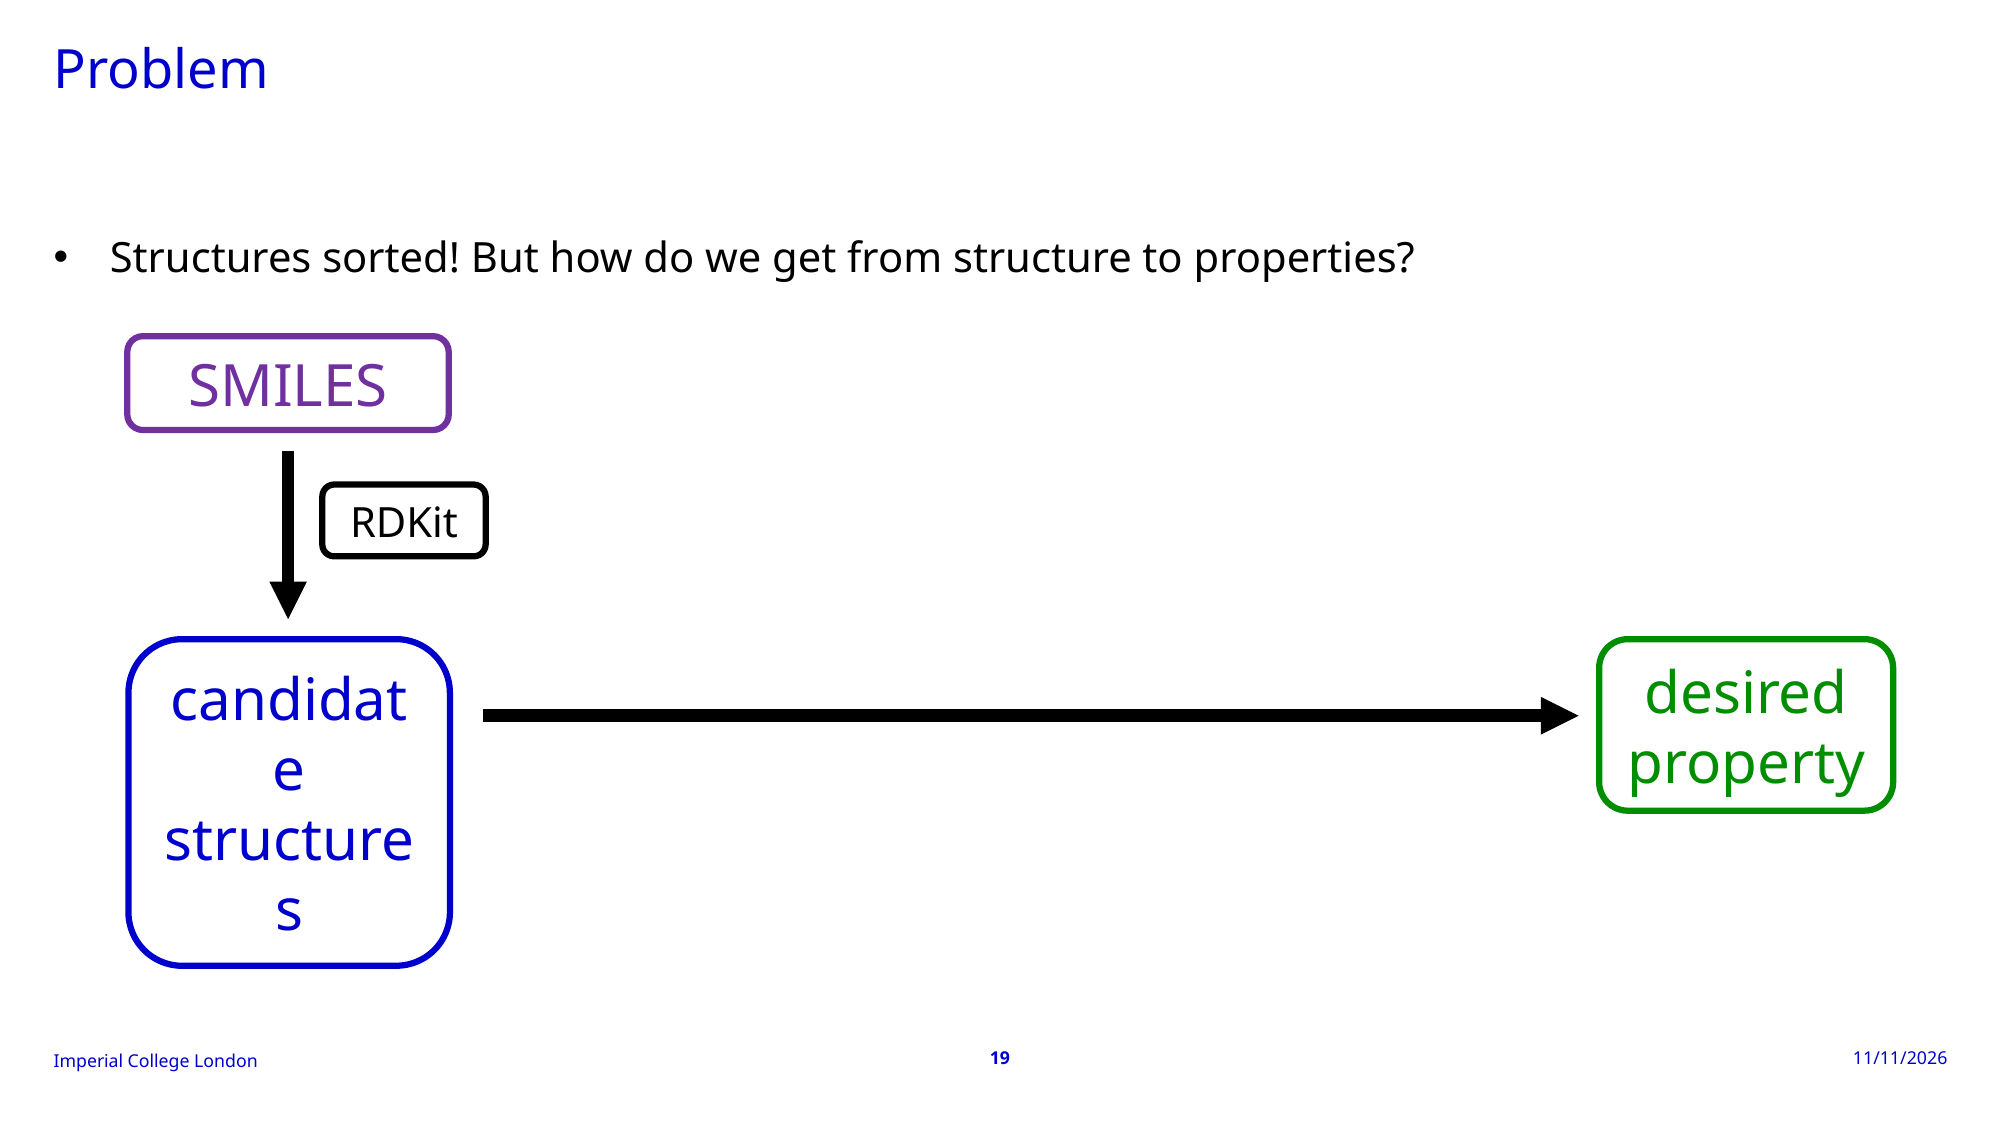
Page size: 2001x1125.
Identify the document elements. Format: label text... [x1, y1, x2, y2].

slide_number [1745, 1048, 1948, 1072]
list Structures sorted! But how do we get from structure to properties? [53, 228, 1947, 1028]
title Problem [53, 41, 1947, 104]
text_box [127, 336, 486, 620]
slide_number 19 [973, 1048, 1027, 1072]
